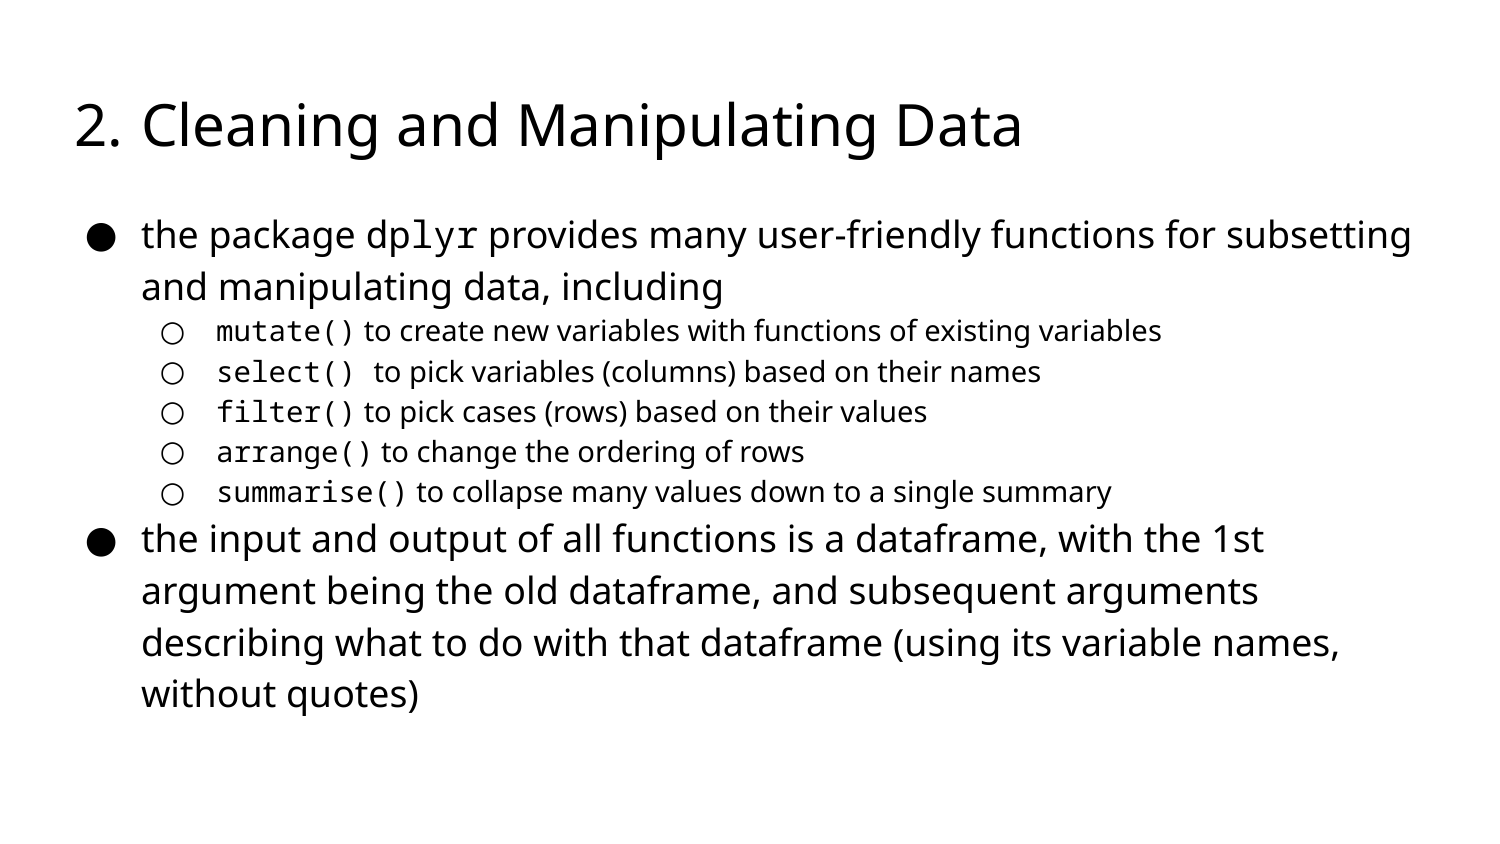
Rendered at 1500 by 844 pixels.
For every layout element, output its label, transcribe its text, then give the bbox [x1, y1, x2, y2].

title Cleaning and Manipulating Data [51, 72, 1449, 167]
list the package dplyr provides many user-friendly functions for subsetting and manipulating data, including mutate() to create new variables with functions of existing variables select() to pick variables (columns) based on their names filter() to pick cases (rows) based on their values arrange() to change the ordering of rows summarise() to collapse many values down to a single summary the input and output of all functions is a dataframe, with the 1st argument being the old dataframe, and subsequent arguments describing what to do with that dataframe (using its variable names, without quotes) [51, 189, 1449, 776]
